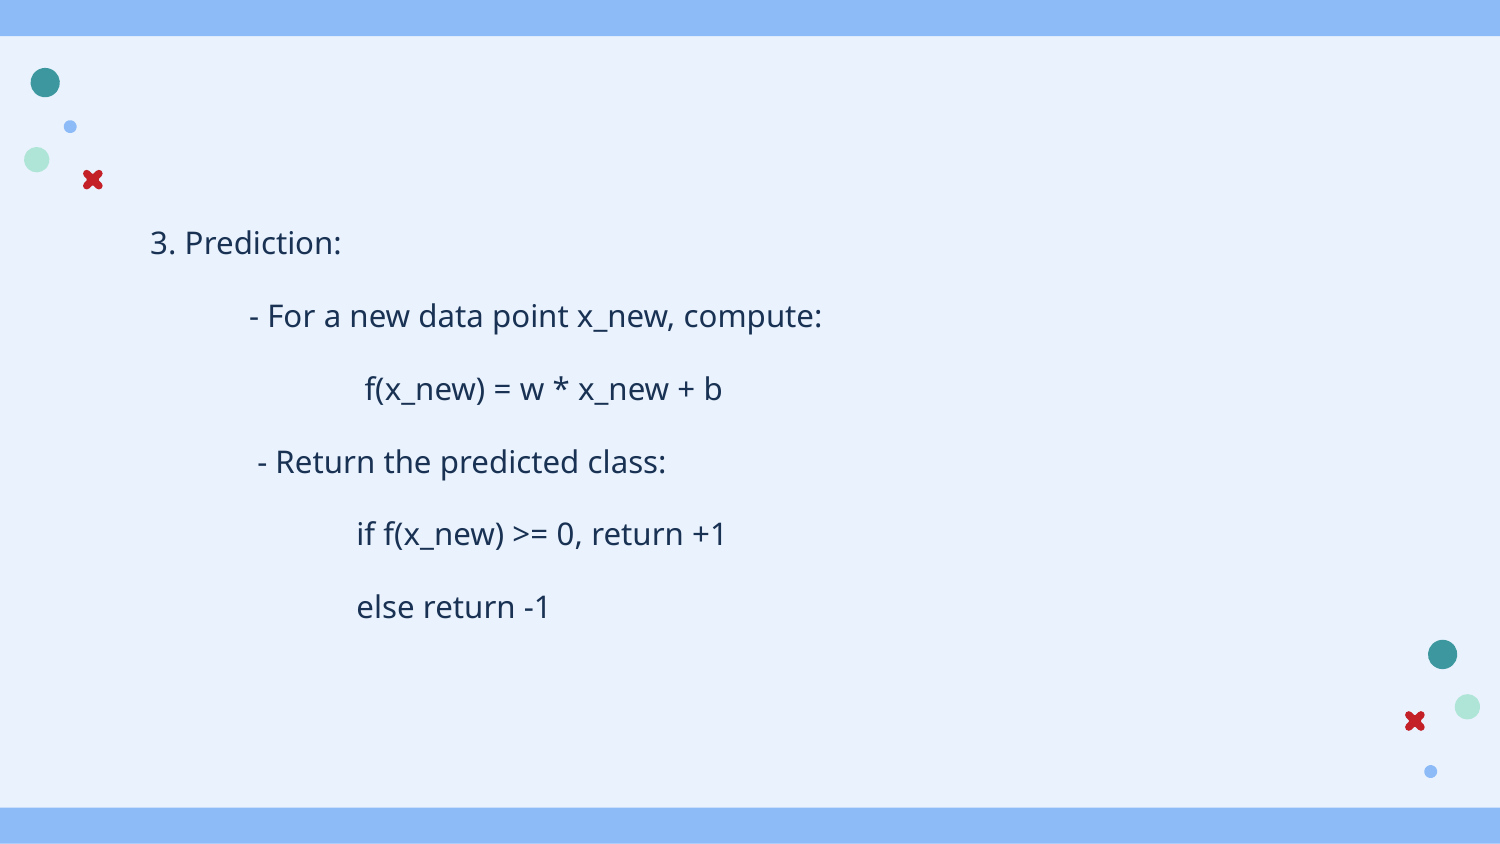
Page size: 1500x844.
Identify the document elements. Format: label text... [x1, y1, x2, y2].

text_box 3. Prediction: - For a new data point x_new, compute: f(x_new) = w * x_new + b - Return the predicted class: if f(x_new) >= 0, return +1 else return -1 [135, 197, 1411, 633]
